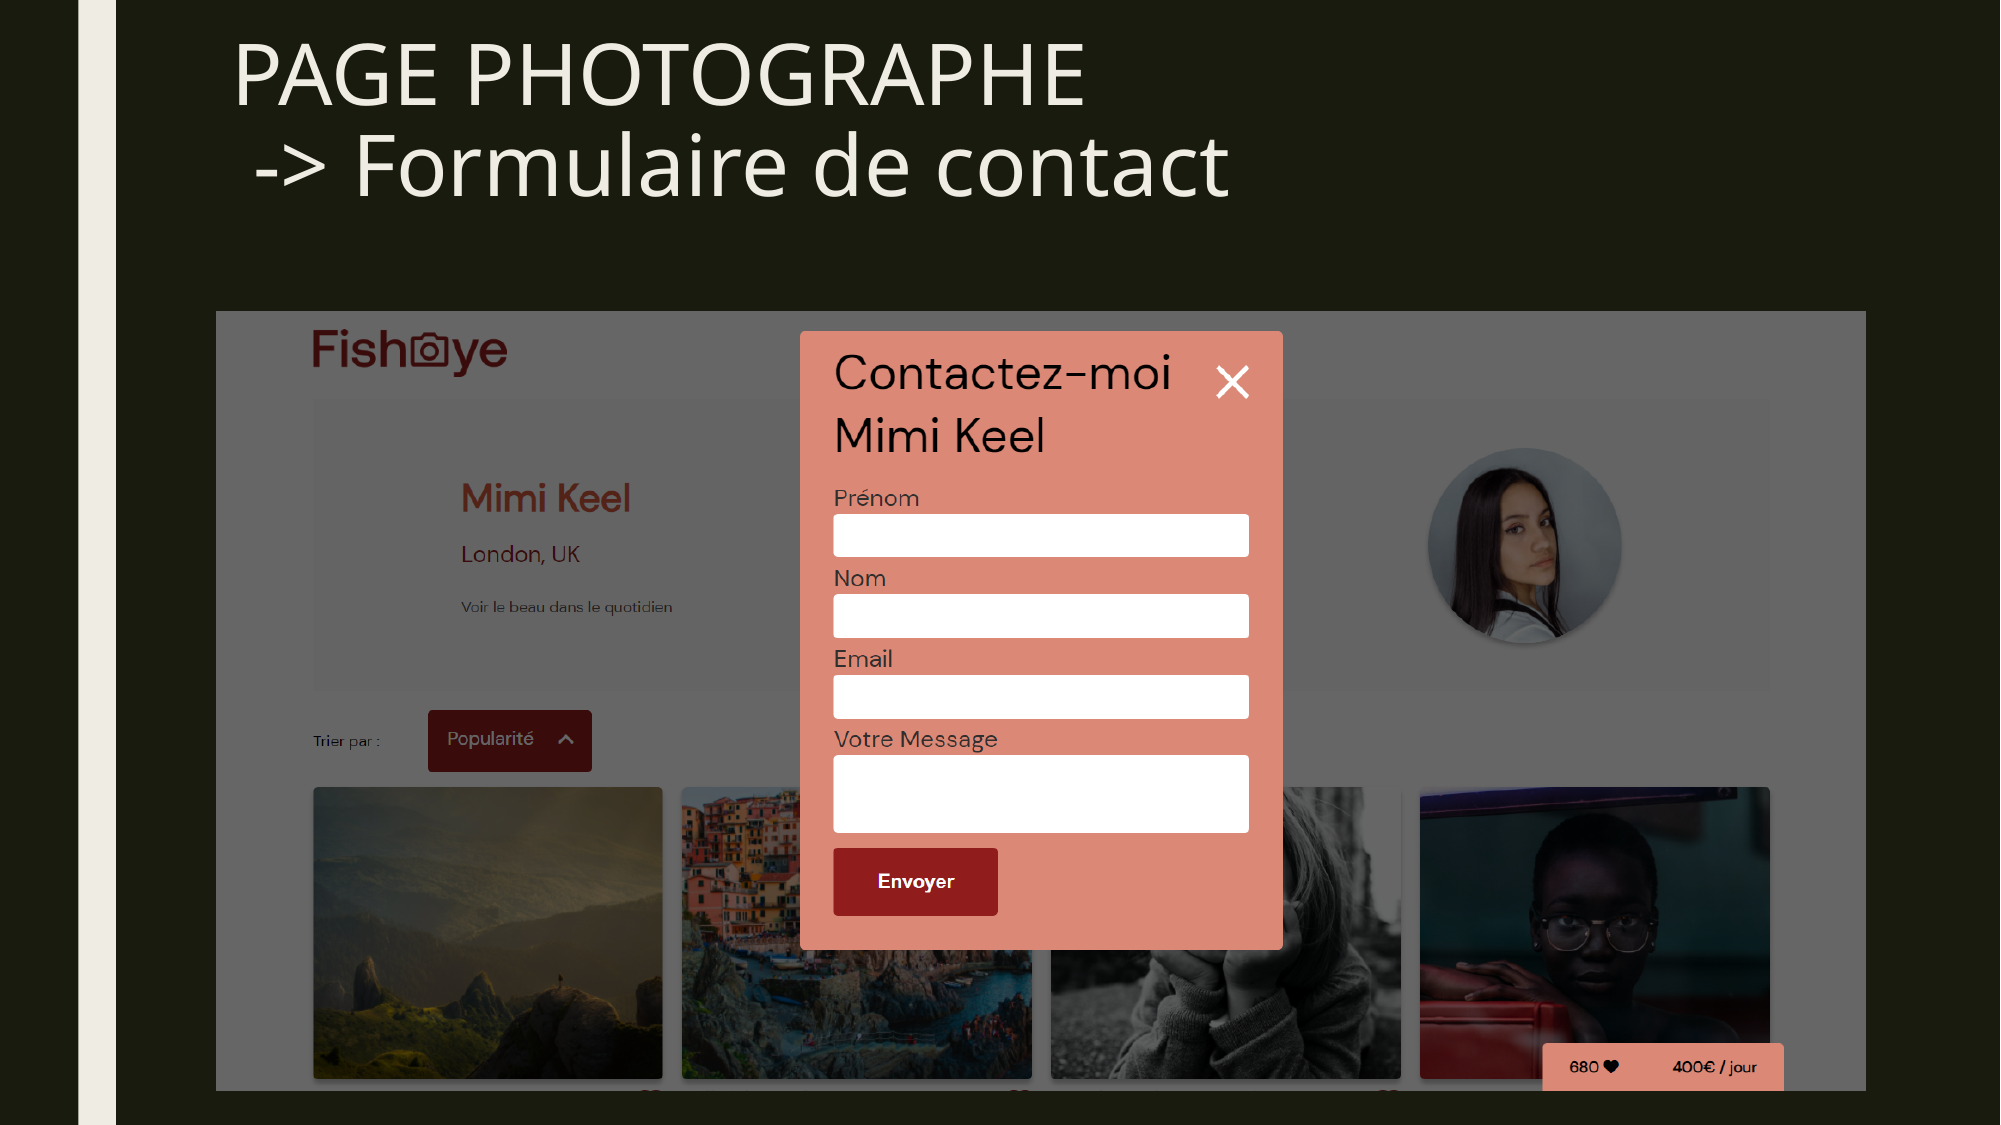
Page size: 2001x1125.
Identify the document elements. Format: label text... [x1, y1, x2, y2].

picture [216, 311, 1866, 1092]
title PAGE PHOTOGRAPHE -> Formulaire de contact [216, 24, 1745, 269]
text_box [76, 0, 119, 1125]
